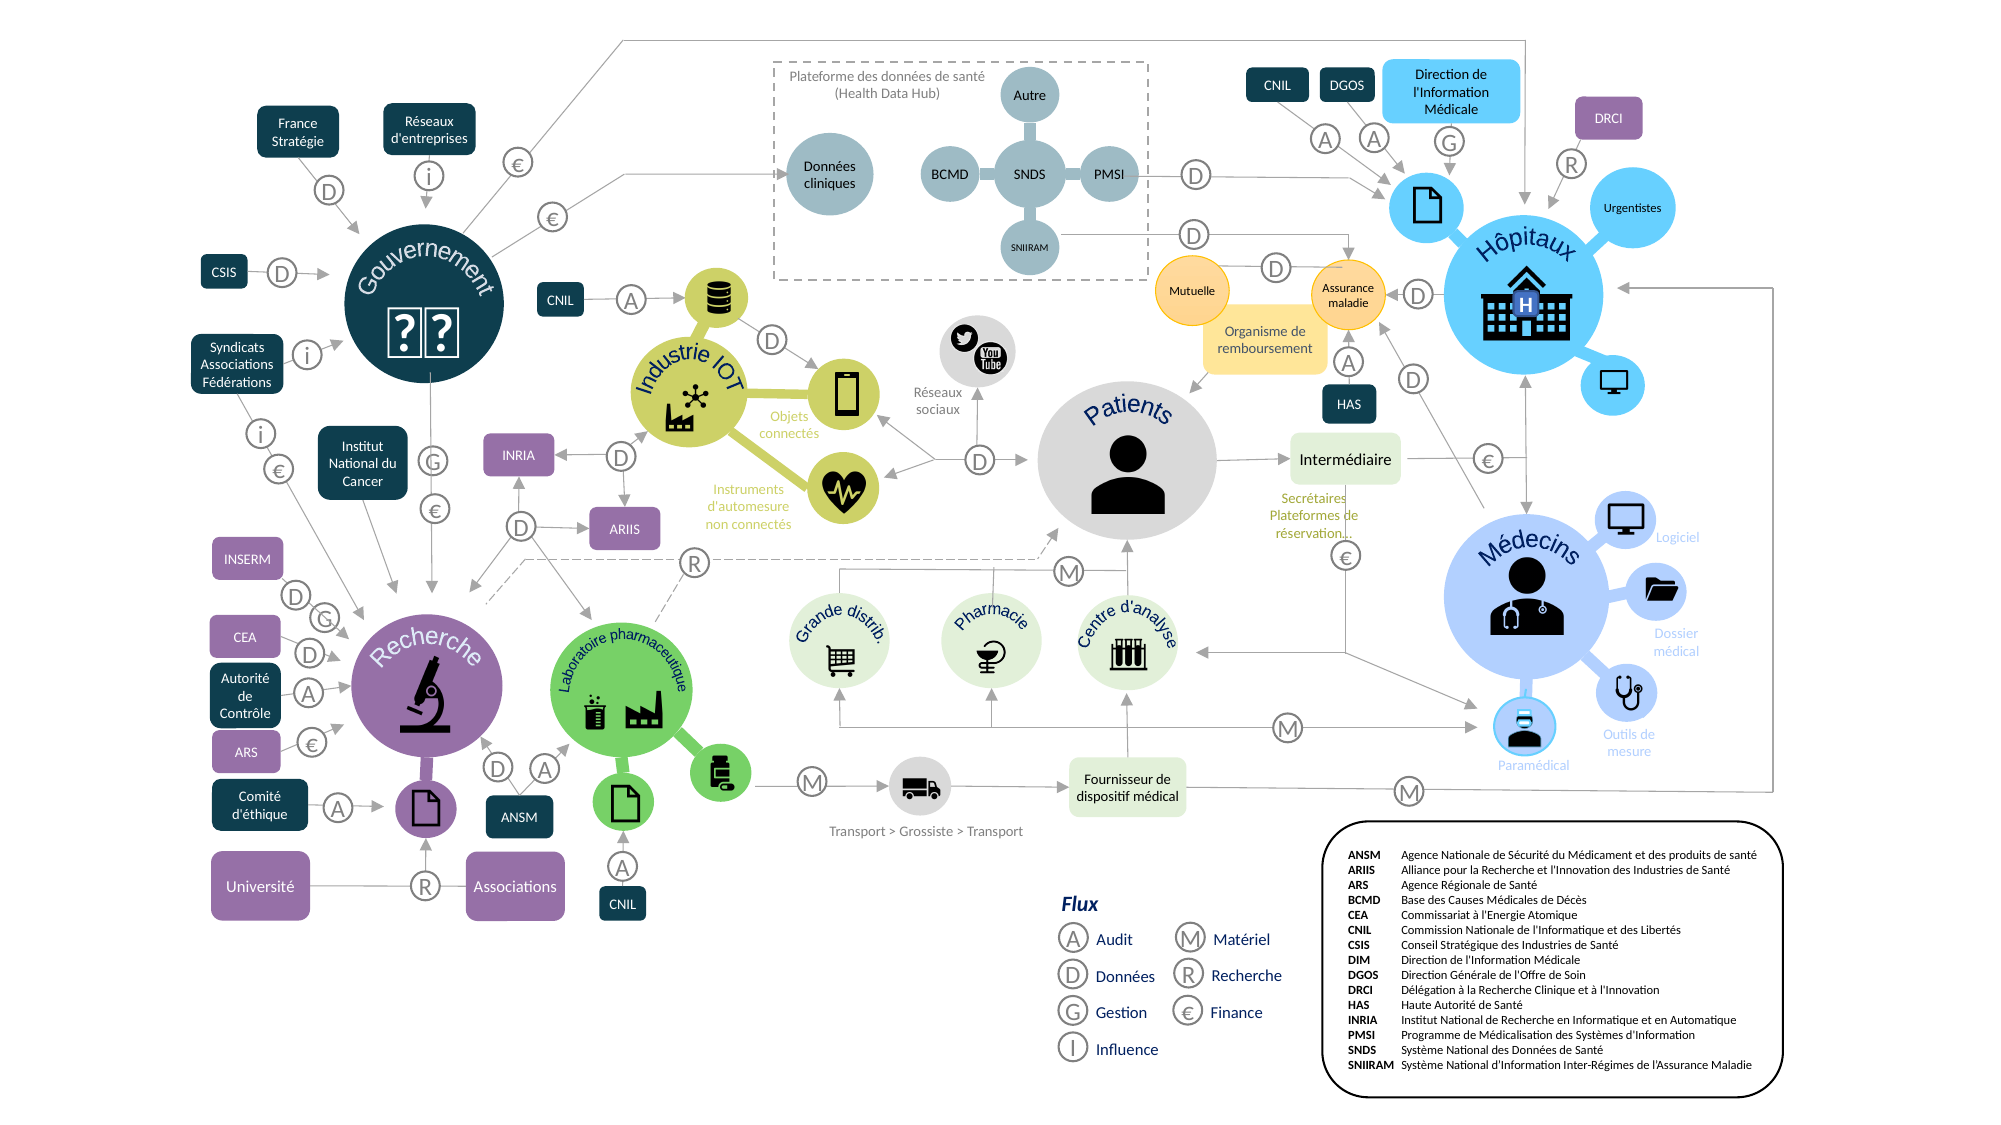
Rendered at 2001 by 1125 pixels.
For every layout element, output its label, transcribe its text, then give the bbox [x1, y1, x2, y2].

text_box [247, 157, 1485, 796]
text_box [280, 796, 310, 887]
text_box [246, 155, 444, 449]
text_box ANSM Agence Nationale de Sécurité du Médicament et des produits de santé ARIIS Alliance pour la Recherche et l'Innovation des Industries de Santé ARS Agence Régionale de Santé BCMD Base des Causes Médicales de Décès CEA Commissariat à l'Energie Atomique CNIL Commission Nationale de l'Informatique et des Libertés CSIS Conseil Stratégique des Industries de Santé DIM Direction de l'Information Médicale DGOS Direction Générale de l'Offre de Soin DRCI Délégation à la Recherche Clinique et à l'Innovation HAS Haute Autorité de Santé INRIA Institut National de Recherche en Informatique et en Automatique PMSI Programme de Médicalisation des Systèmes d'Information SNDS Système National des Données de Santé SNIIRAM Système National d’Information Inter-Régimes de l’Assurance Maladie [1321, 820, 1784, 1099]
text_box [550, 796, 752, 831]
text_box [1046, 888, 1309, 1063]
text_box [1528, 59, 1676, 416]
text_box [190, 67, 1046, 921]
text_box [1377, 806, 1643, 921]
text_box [310, 416, 1586, 901]
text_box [1586, 287, 1774, 806]
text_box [237, 39, 1528, 757]
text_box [1309, 901, 1377, 921]
